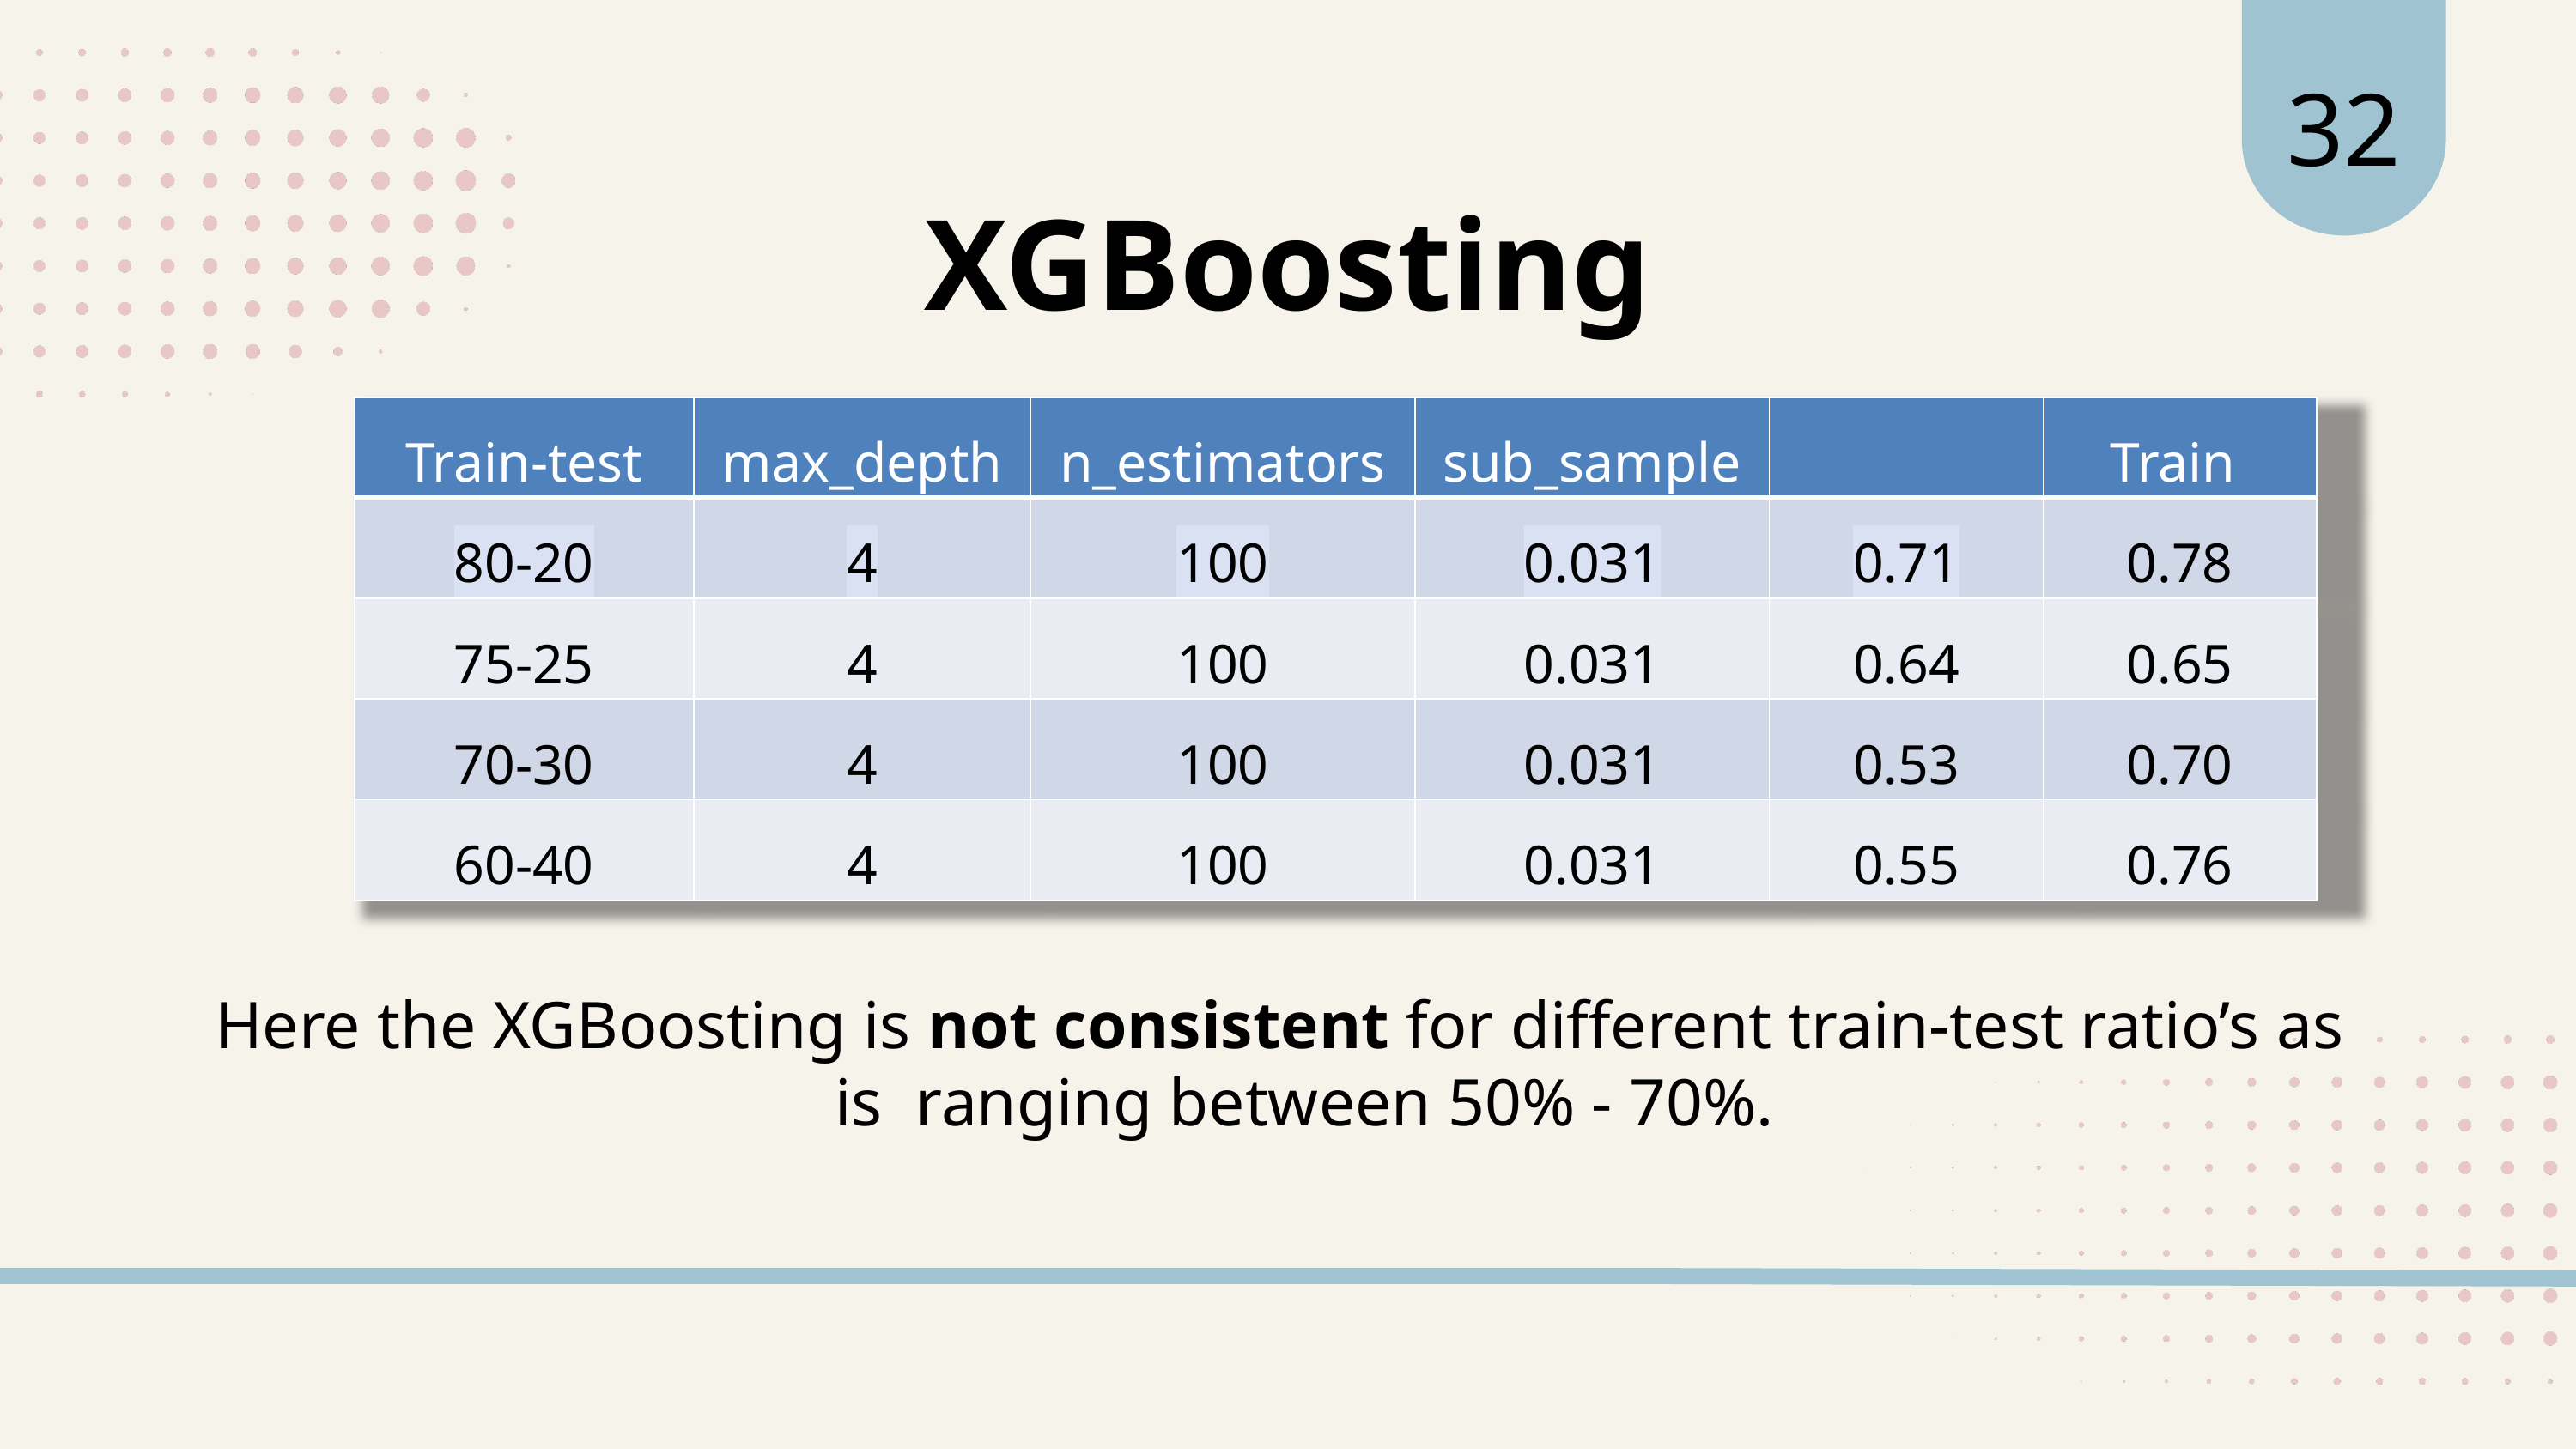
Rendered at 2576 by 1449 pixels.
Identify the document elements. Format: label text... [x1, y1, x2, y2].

text_box [1867, 1035, 2576, 1385]
text_box [0, 48, 516, 397]
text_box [2233, 0, 2455, 236]
text_box XGBoosting [516, 122, 2403, 336]
